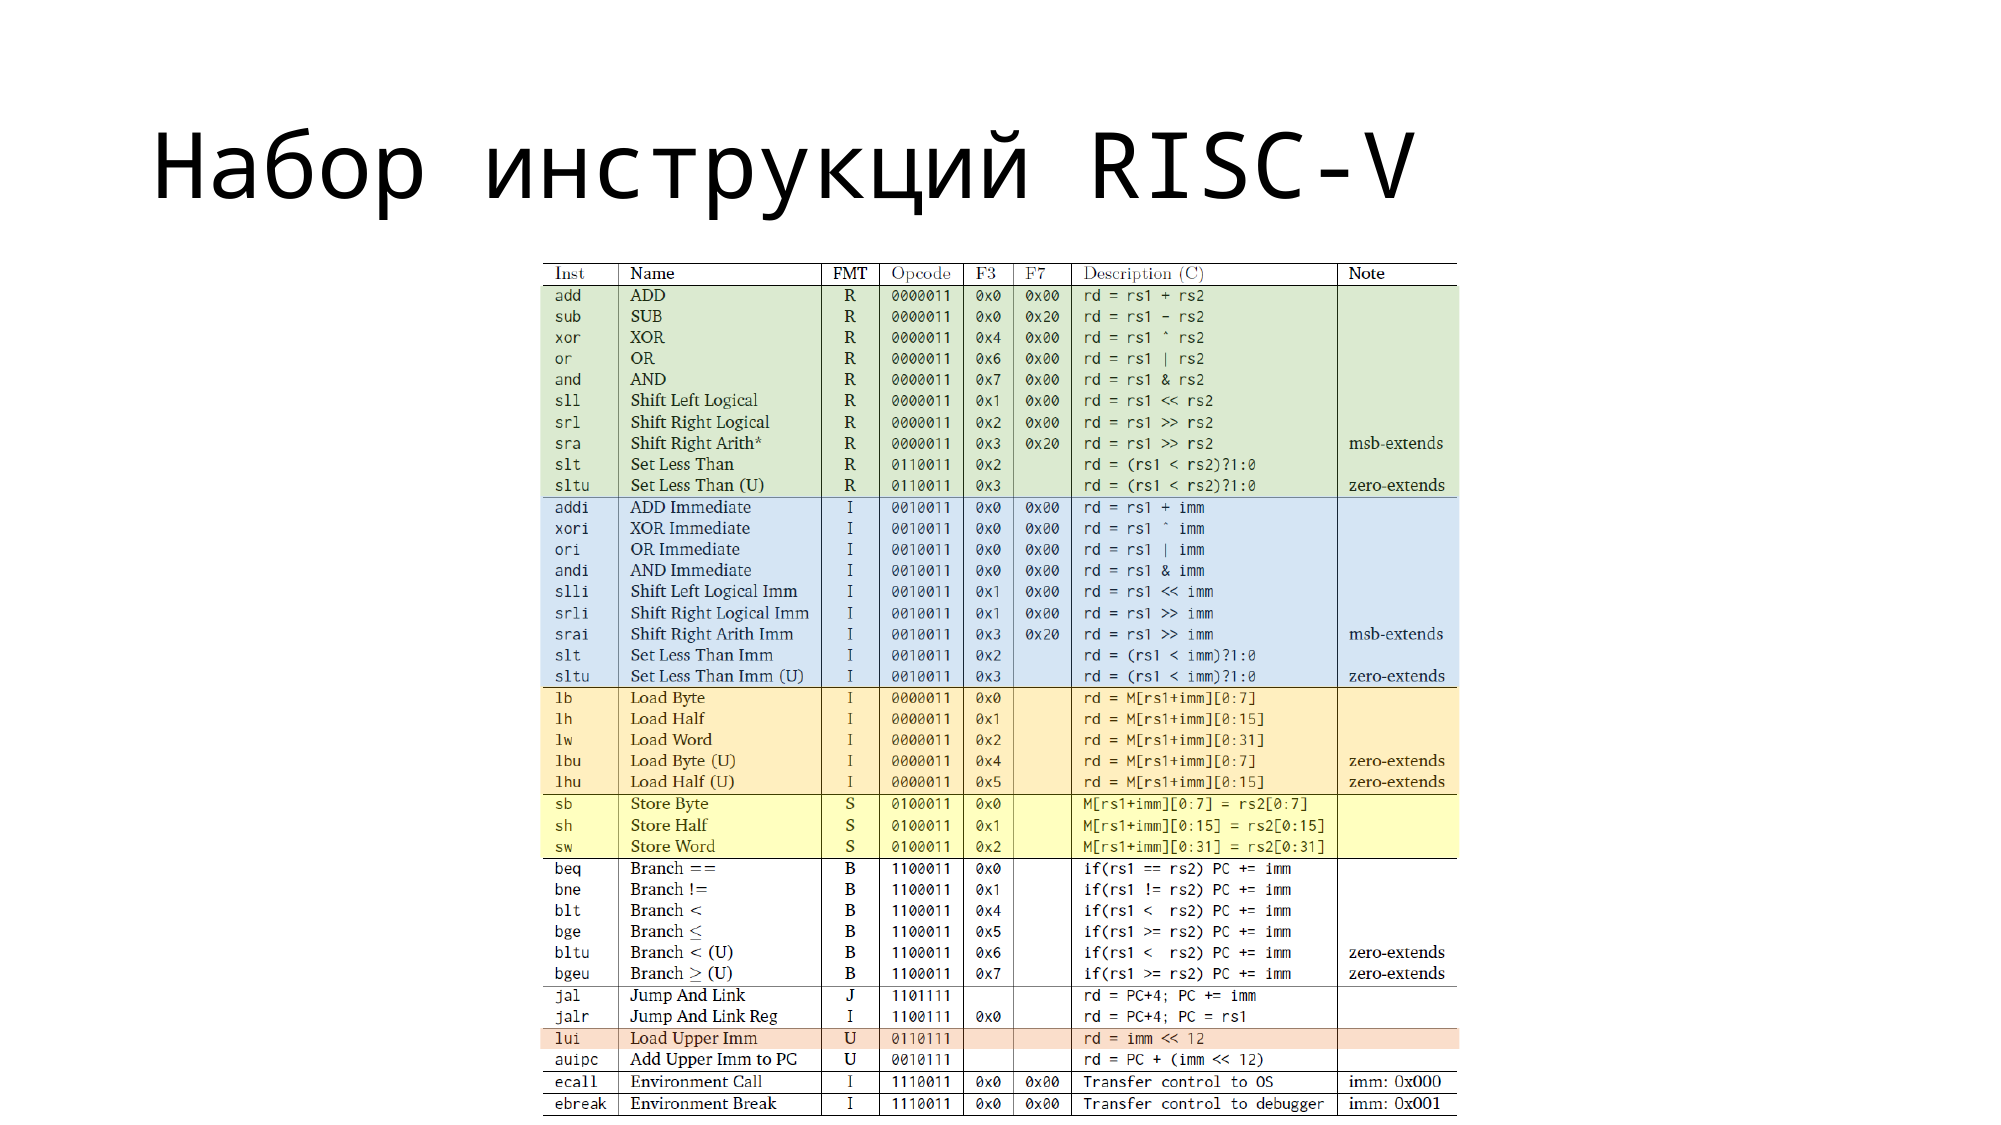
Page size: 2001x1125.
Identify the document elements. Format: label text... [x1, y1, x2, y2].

picture [540, 261, 1460, 1118]
title Набор инструкций RISC-V [137, 59, 1863, 278]
